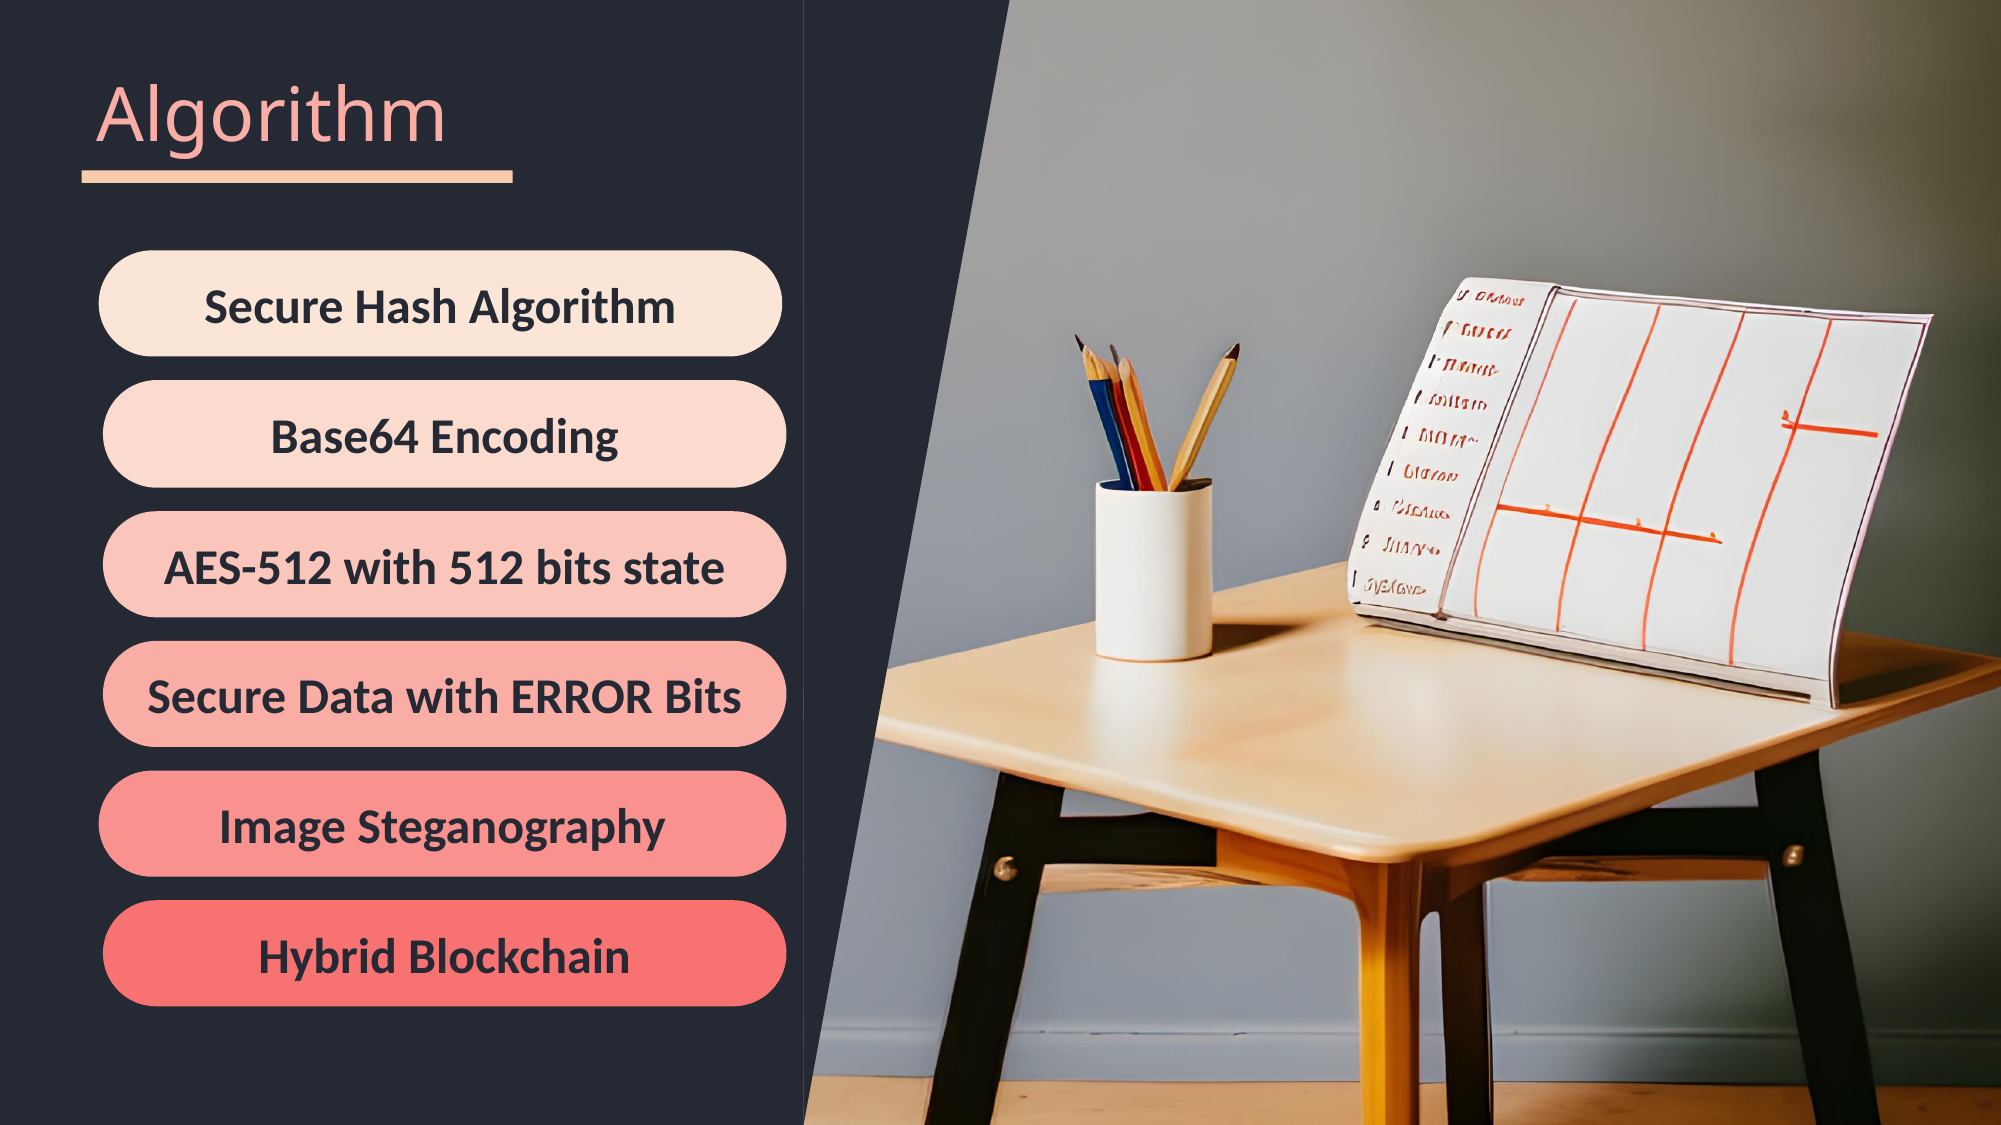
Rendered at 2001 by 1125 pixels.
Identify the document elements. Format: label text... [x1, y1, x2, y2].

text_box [98, 250, 787, 1007]
text_box [81, 169, 514, 184]
text_box Algorithm [81, 59, 802, 164]
picture [803, 0, 2001, 1125]
